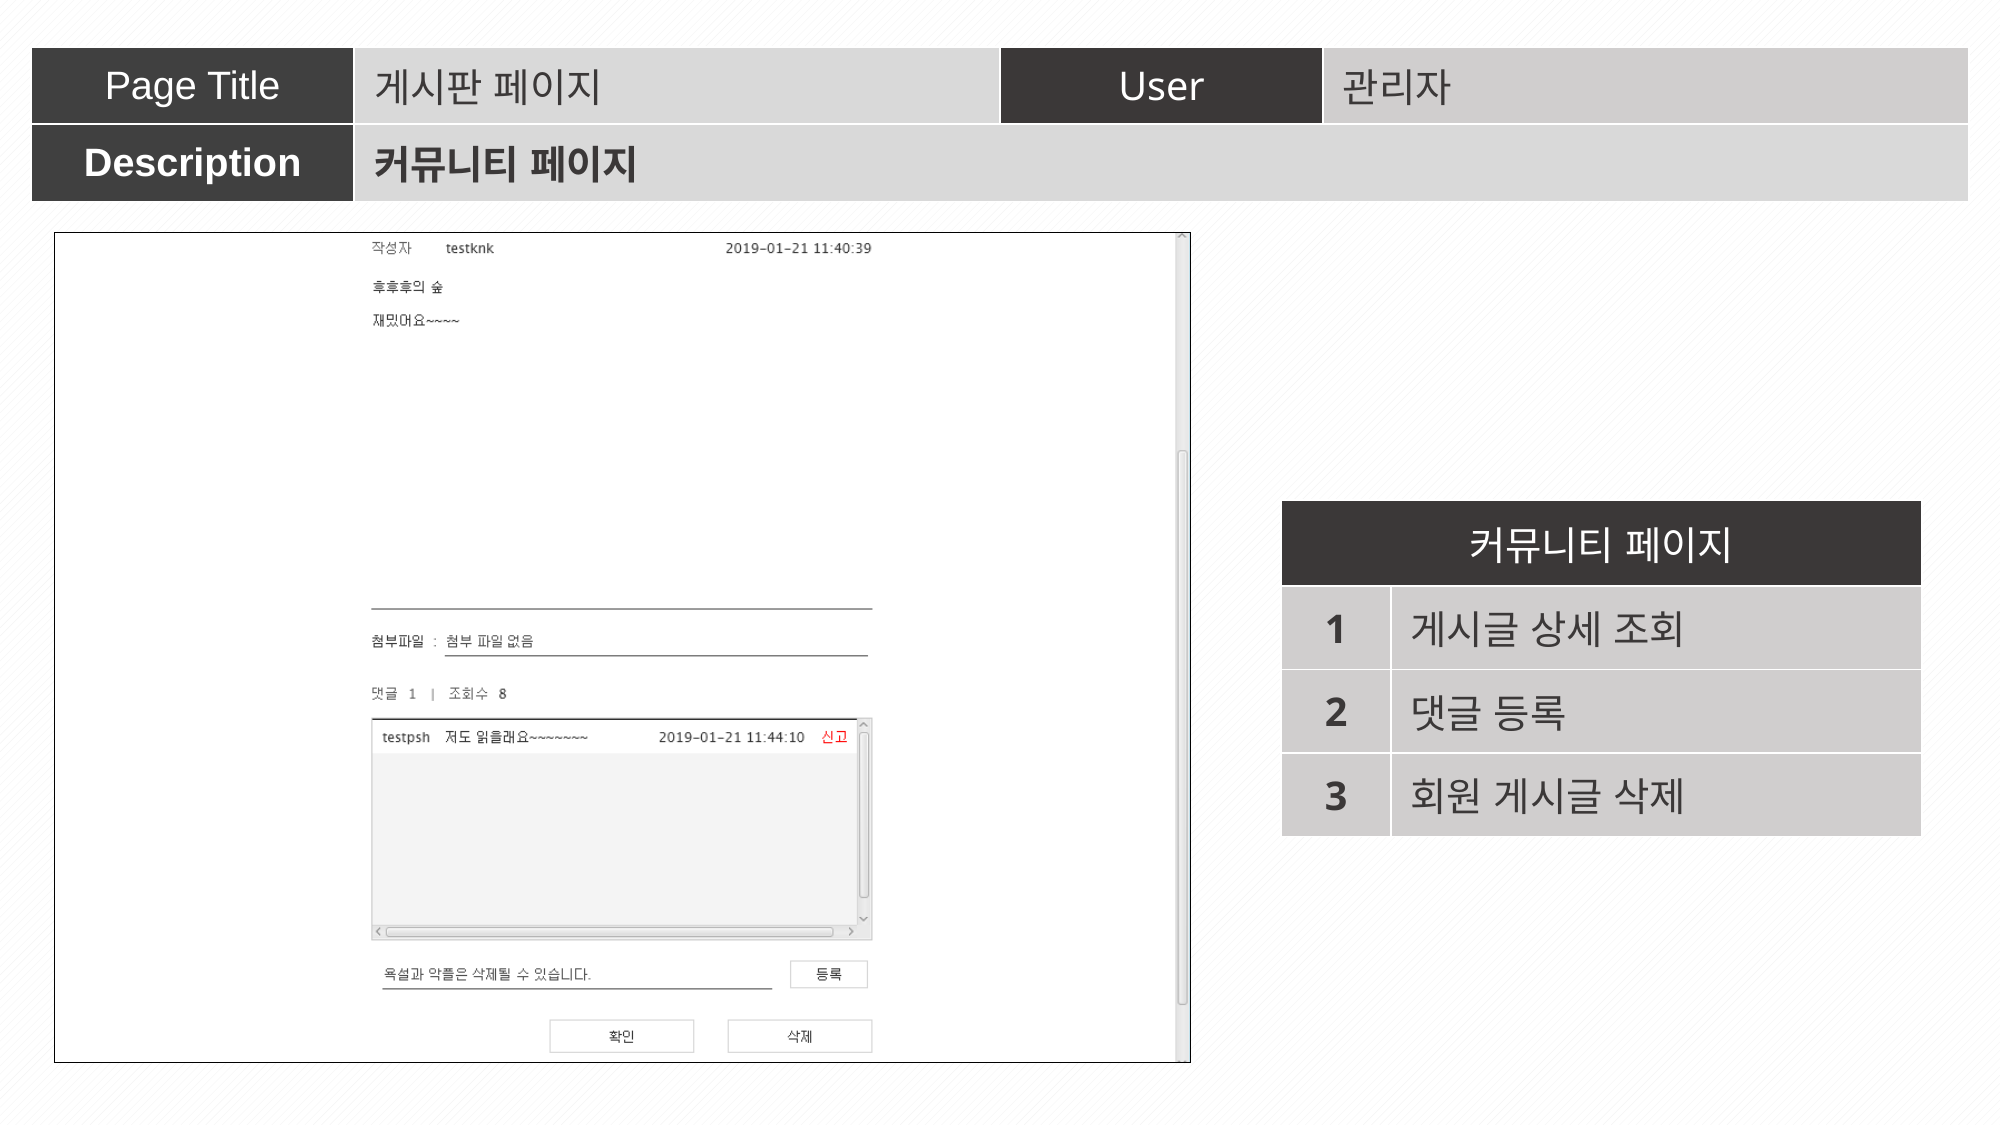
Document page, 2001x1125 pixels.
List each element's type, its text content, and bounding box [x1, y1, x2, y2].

table_header 게시판 페이지 [355, 48, 999, 123]
table_header Page Title [32, 48, 353, 123]
table_cell 3 [1282, 754, 1390, 836]
table_cell 회원 게시글 삭제 [1392, 754, 1921, 836]
table_header User [1001, 48, 1322, 123]
picture [54, 232, 1191, 1063]
table_cell 2 [1282, 670, 1390, 752]
table_cell Description [32, 125, 353, 201]
table_cell 댓글 등록 [1392, 670, 1921, 752]
table_cell 게시글 상세 조회 [1392, 587, 1921, 669]
table_cell 1 [1282, 587, 1390, 669]
table_header 관리자 [1324, 48, 1968, 123]
table_header 커뮤니티 페이지 [1282, 501, 1921, 585]
table_cell 커뮤니티 페이지 [355, 125, 1968, 201]
